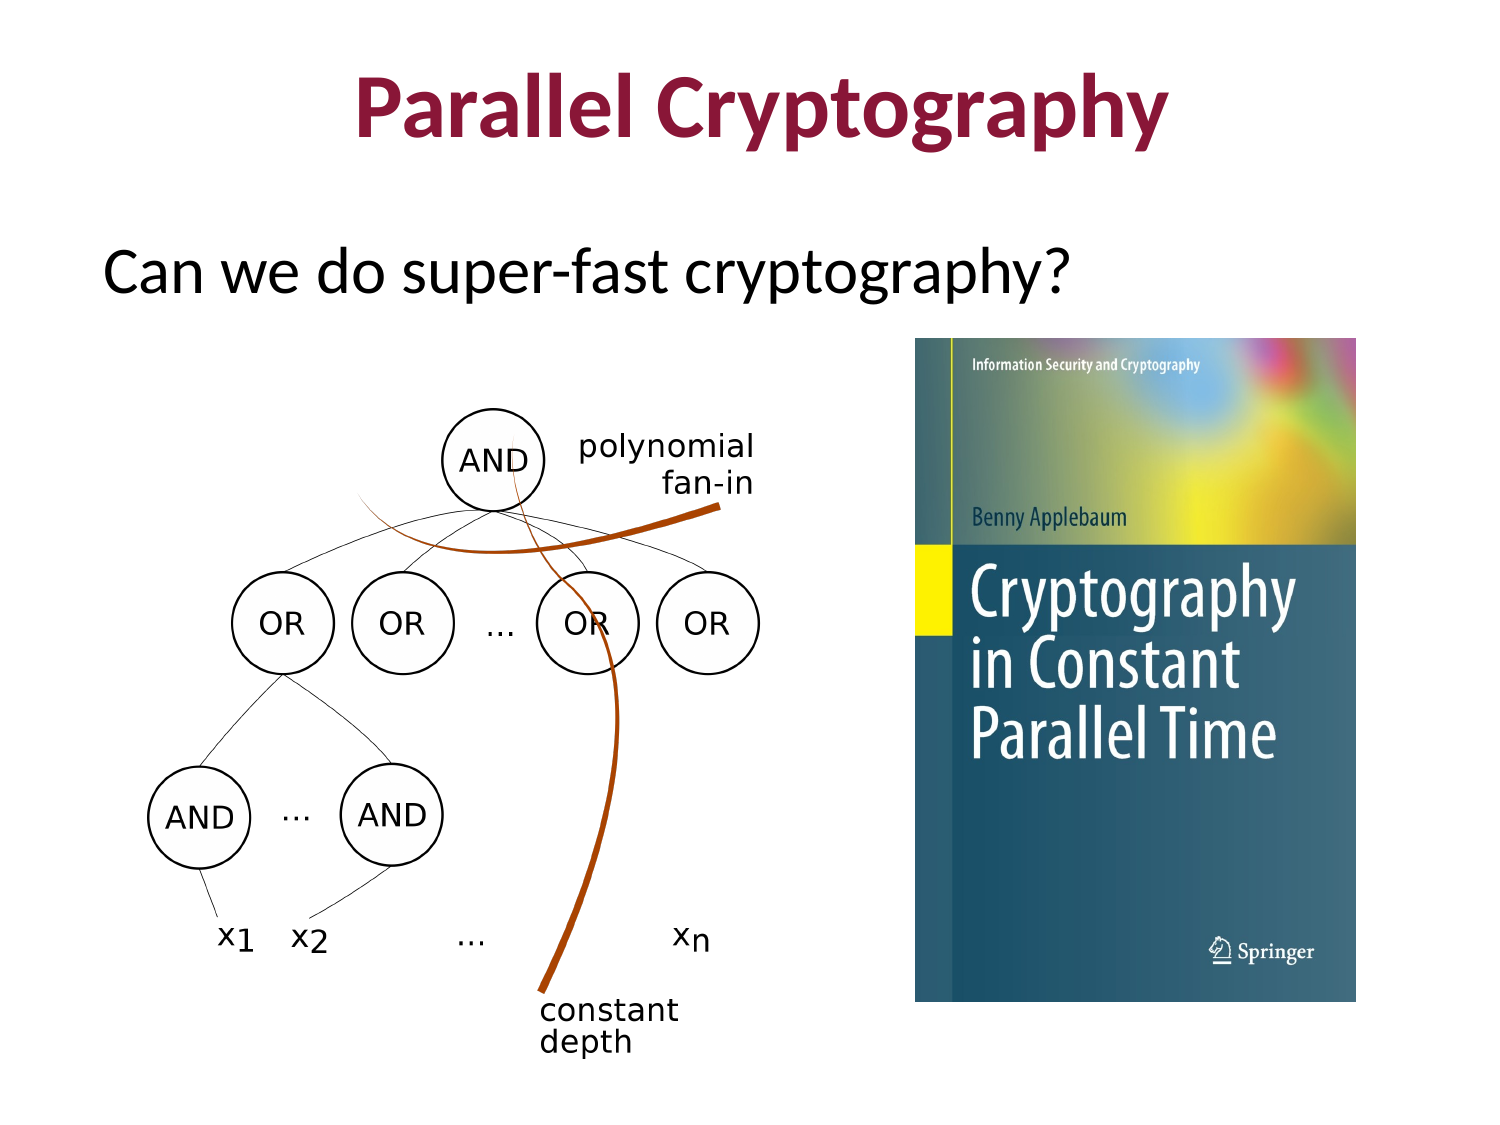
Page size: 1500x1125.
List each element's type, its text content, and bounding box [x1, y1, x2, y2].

title Parallel Cryptography [0, 7, 1500, 195]
picture [147, 408, 764, 1060]
text_box Can we do super-fast cryptography? [88, 219, 1465, 315]
picture [915, 337, 1356, 1002]
